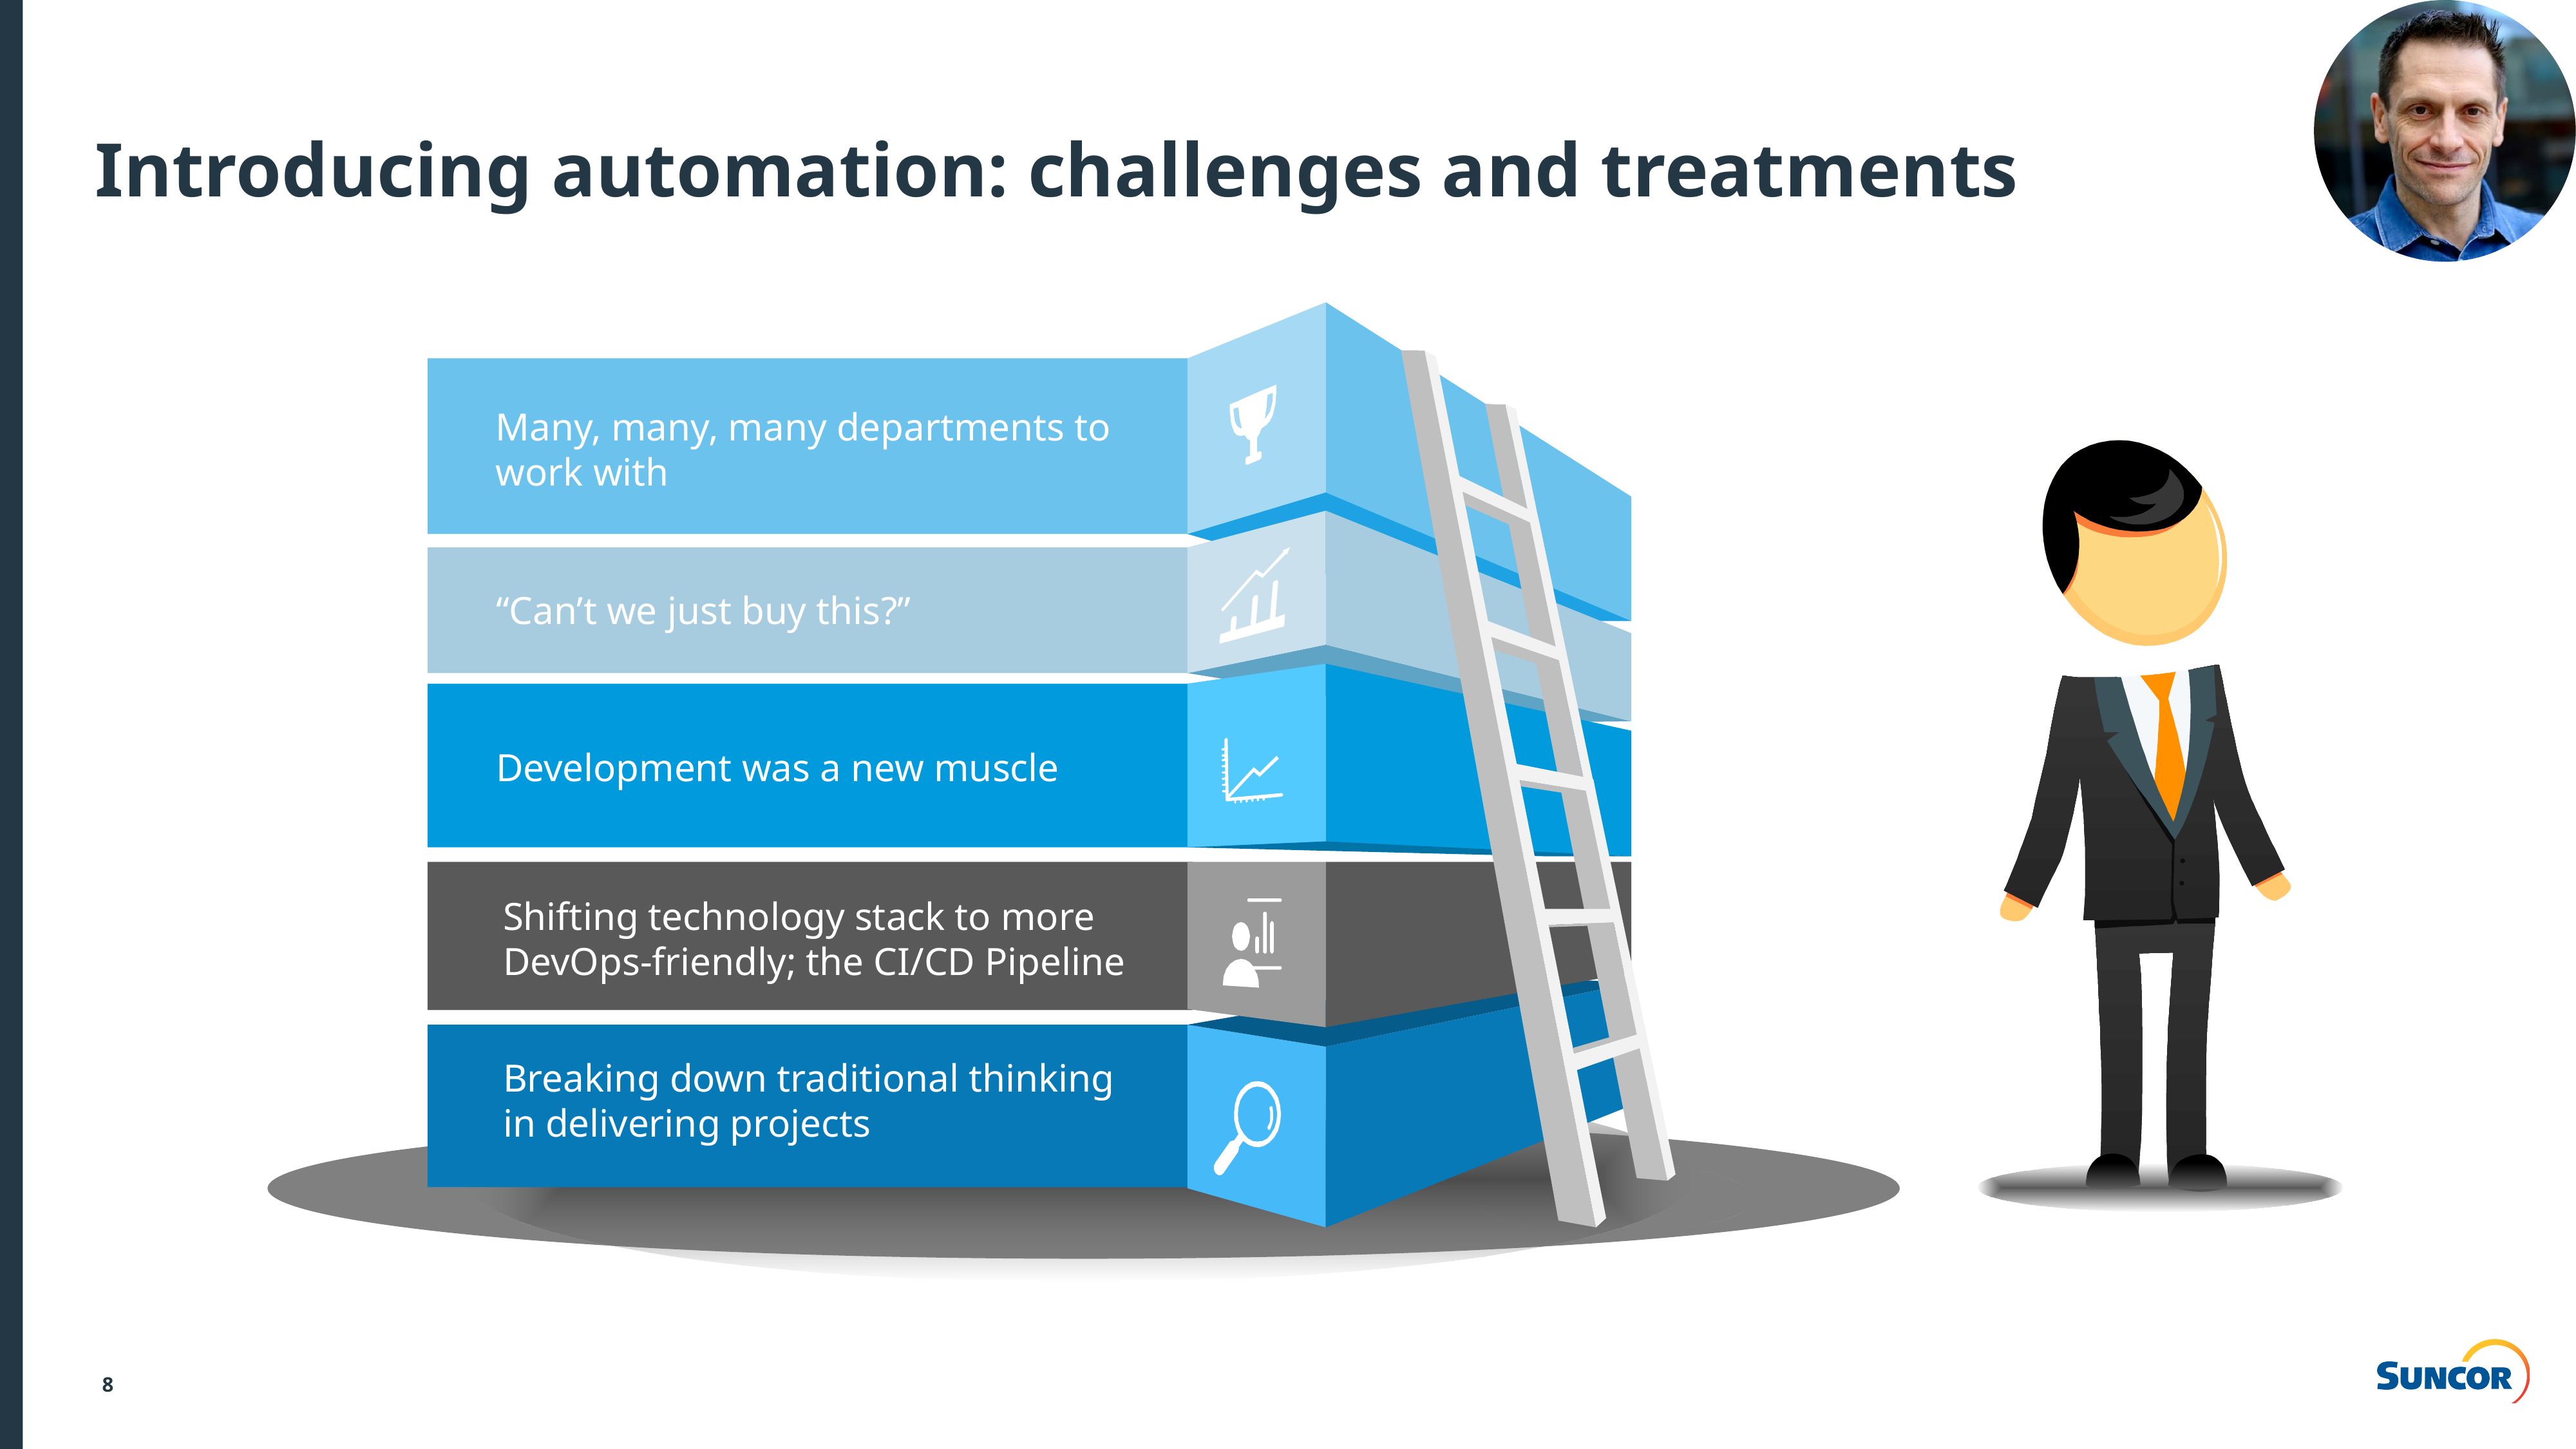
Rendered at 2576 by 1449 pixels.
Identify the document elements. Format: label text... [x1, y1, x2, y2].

text_box [2313, 0, 2576, 263]
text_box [267, 302, 2344, 1283]
title Introducing automation: challenges and treatments [85, 50, 2345, 218]
picture [2377, 1339, 2530, 1403]
